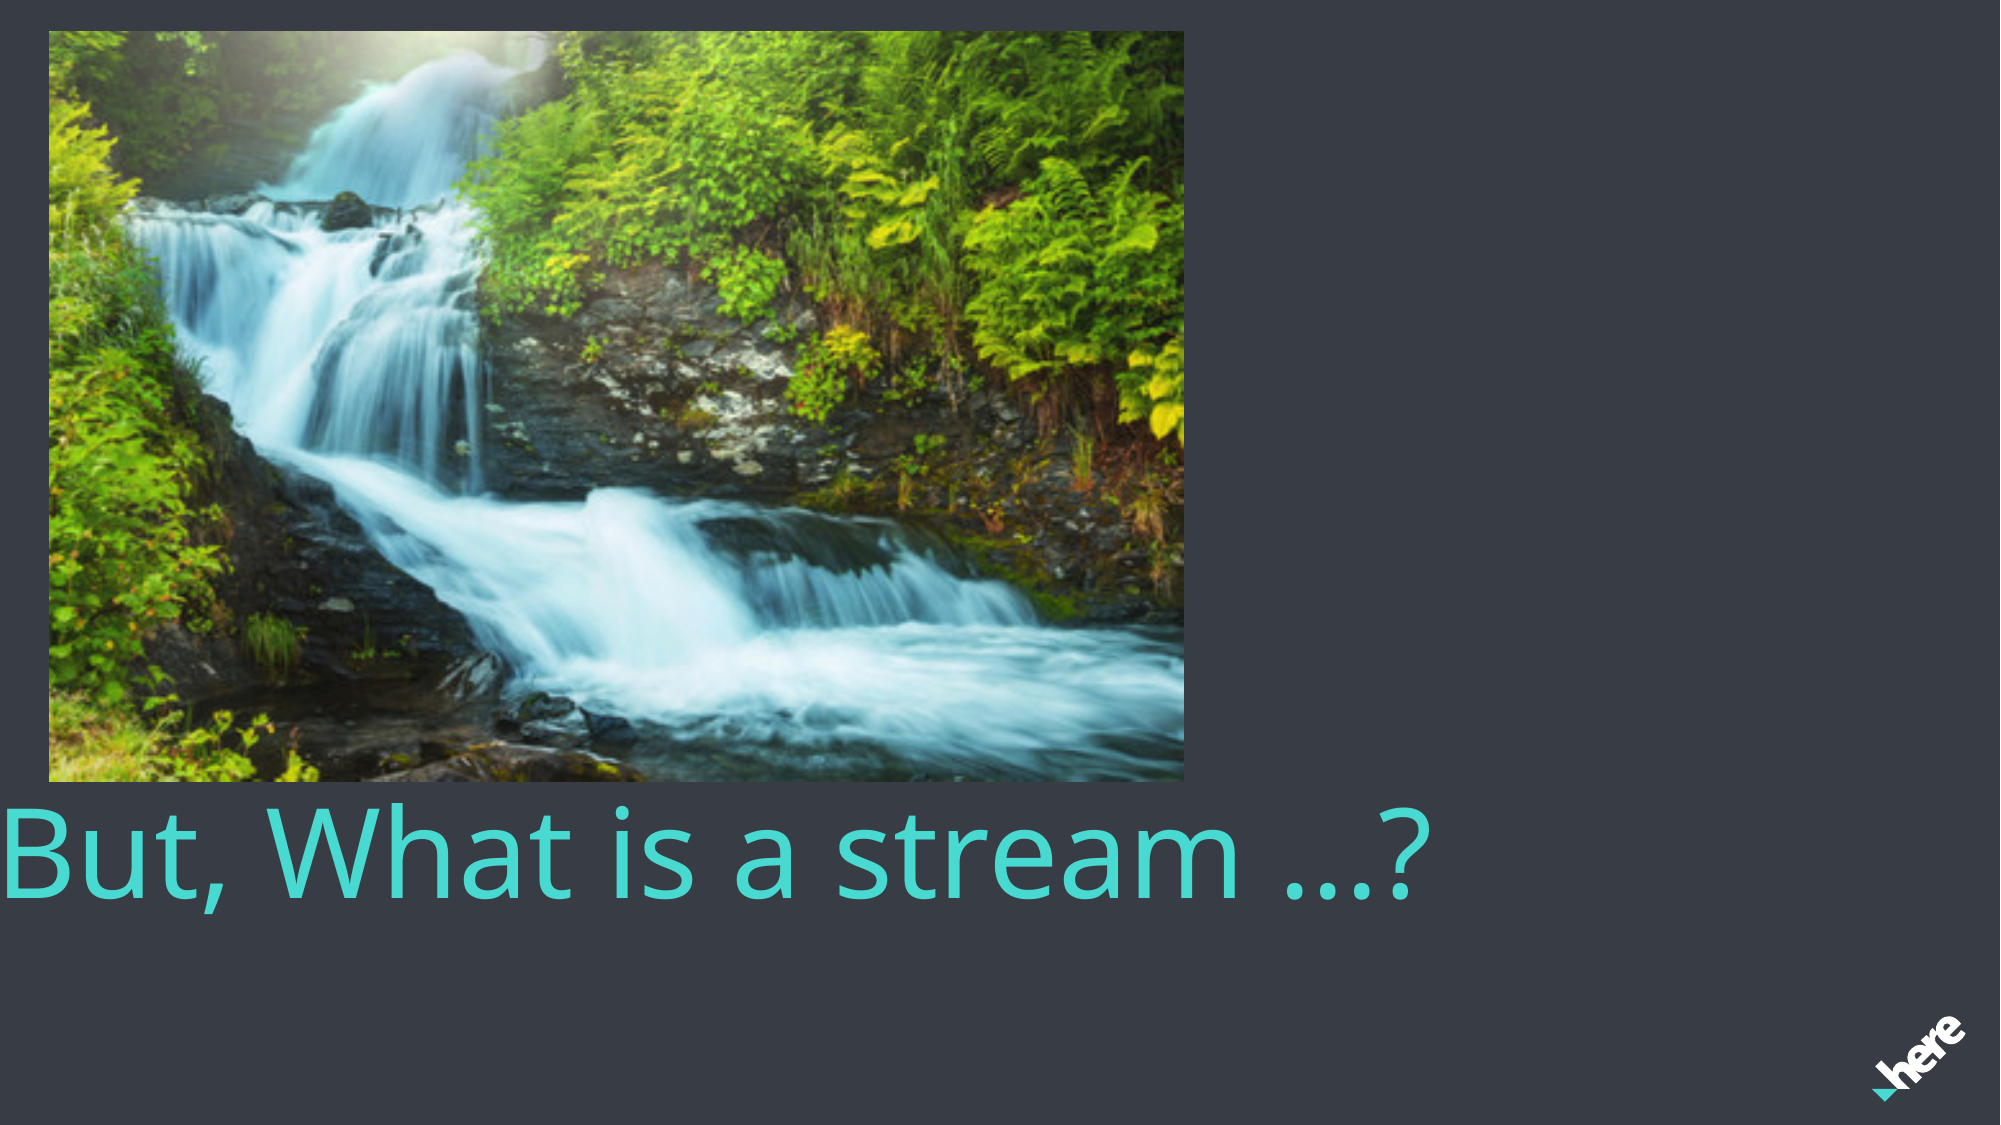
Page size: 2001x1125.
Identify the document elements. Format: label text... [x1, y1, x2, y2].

title But, What is a stream ...? [0, 534, 1465, 926]
picture [48, 31, 1185, 782]
